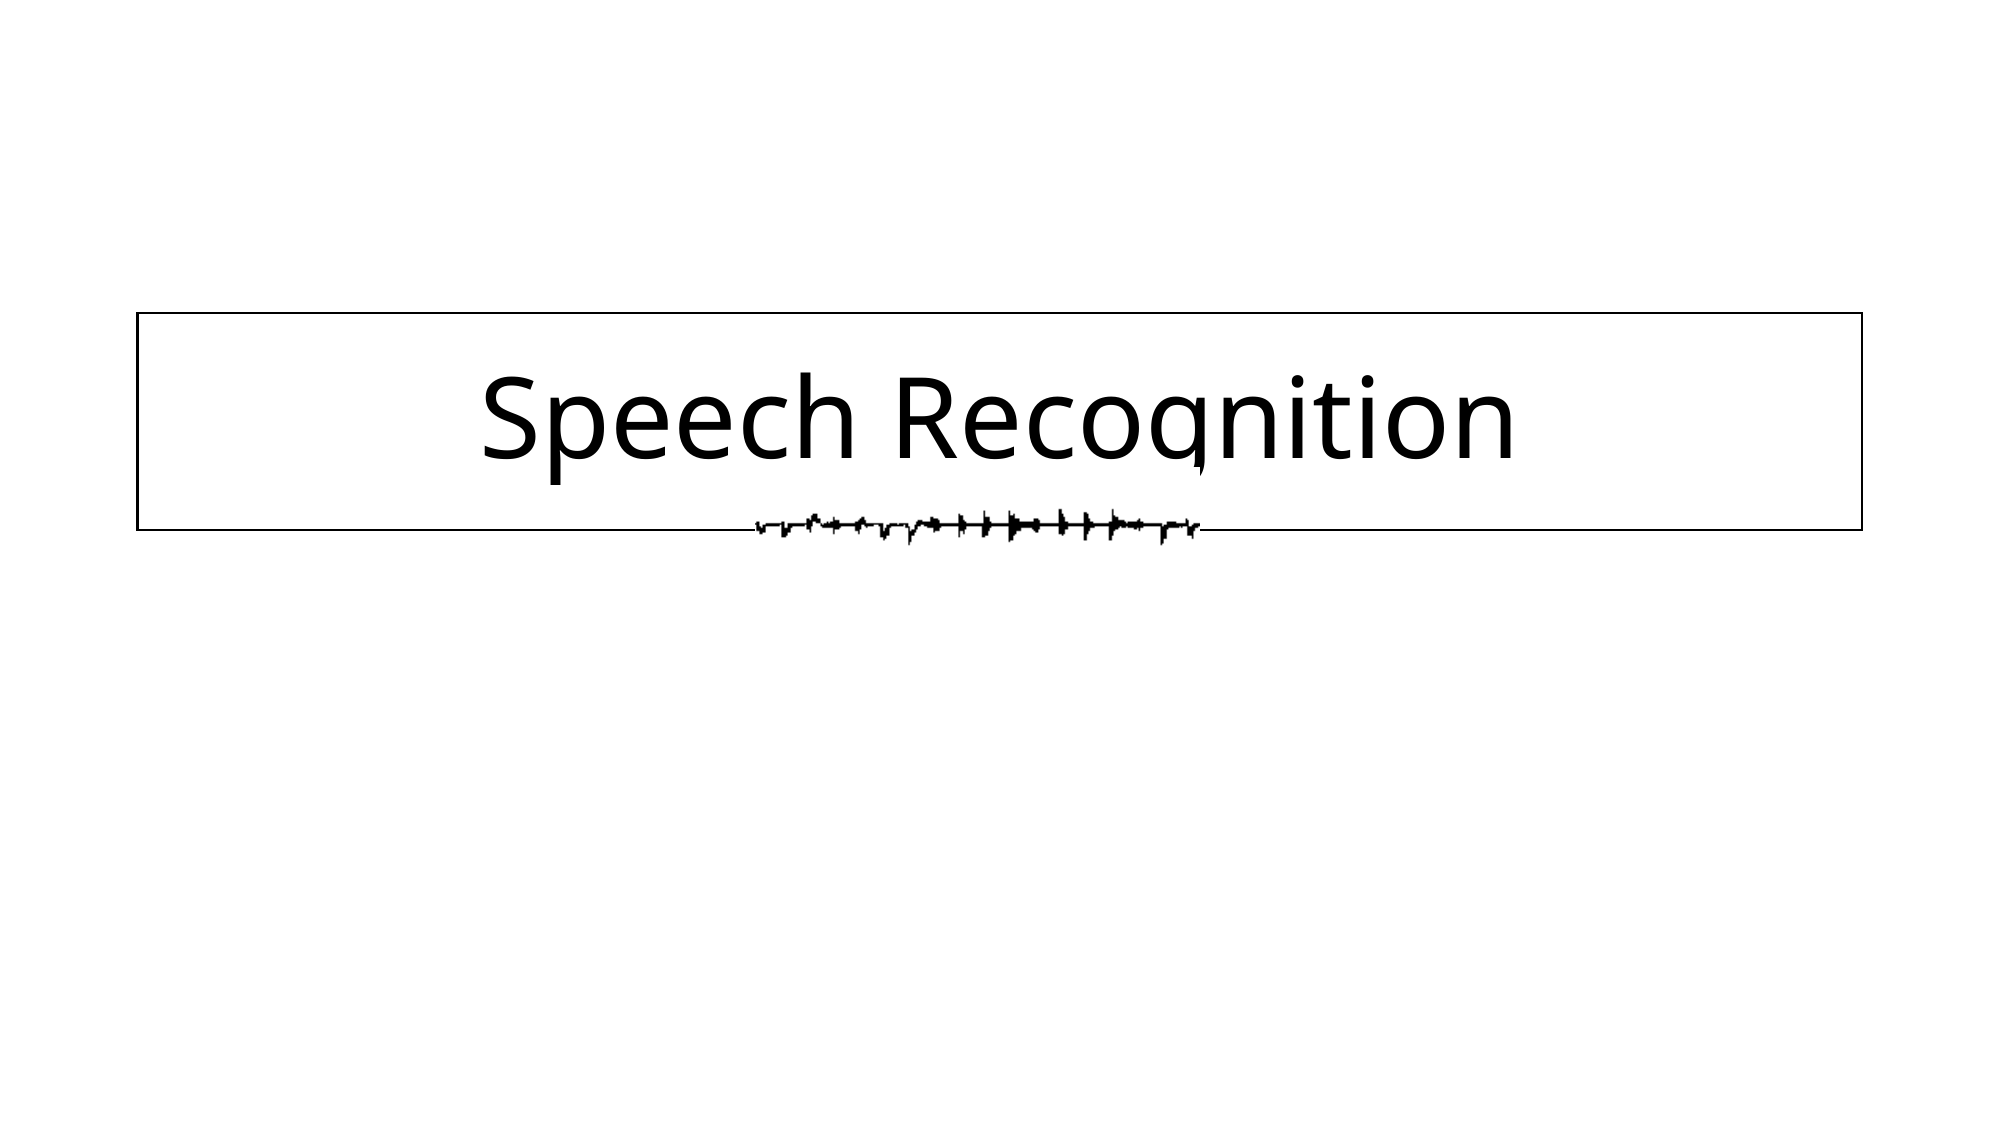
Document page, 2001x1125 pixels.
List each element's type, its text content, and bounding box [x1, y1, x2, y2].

picture [755, 467, 1200, 594]
title Speech Recognition [136, 312, 1863, 531]
